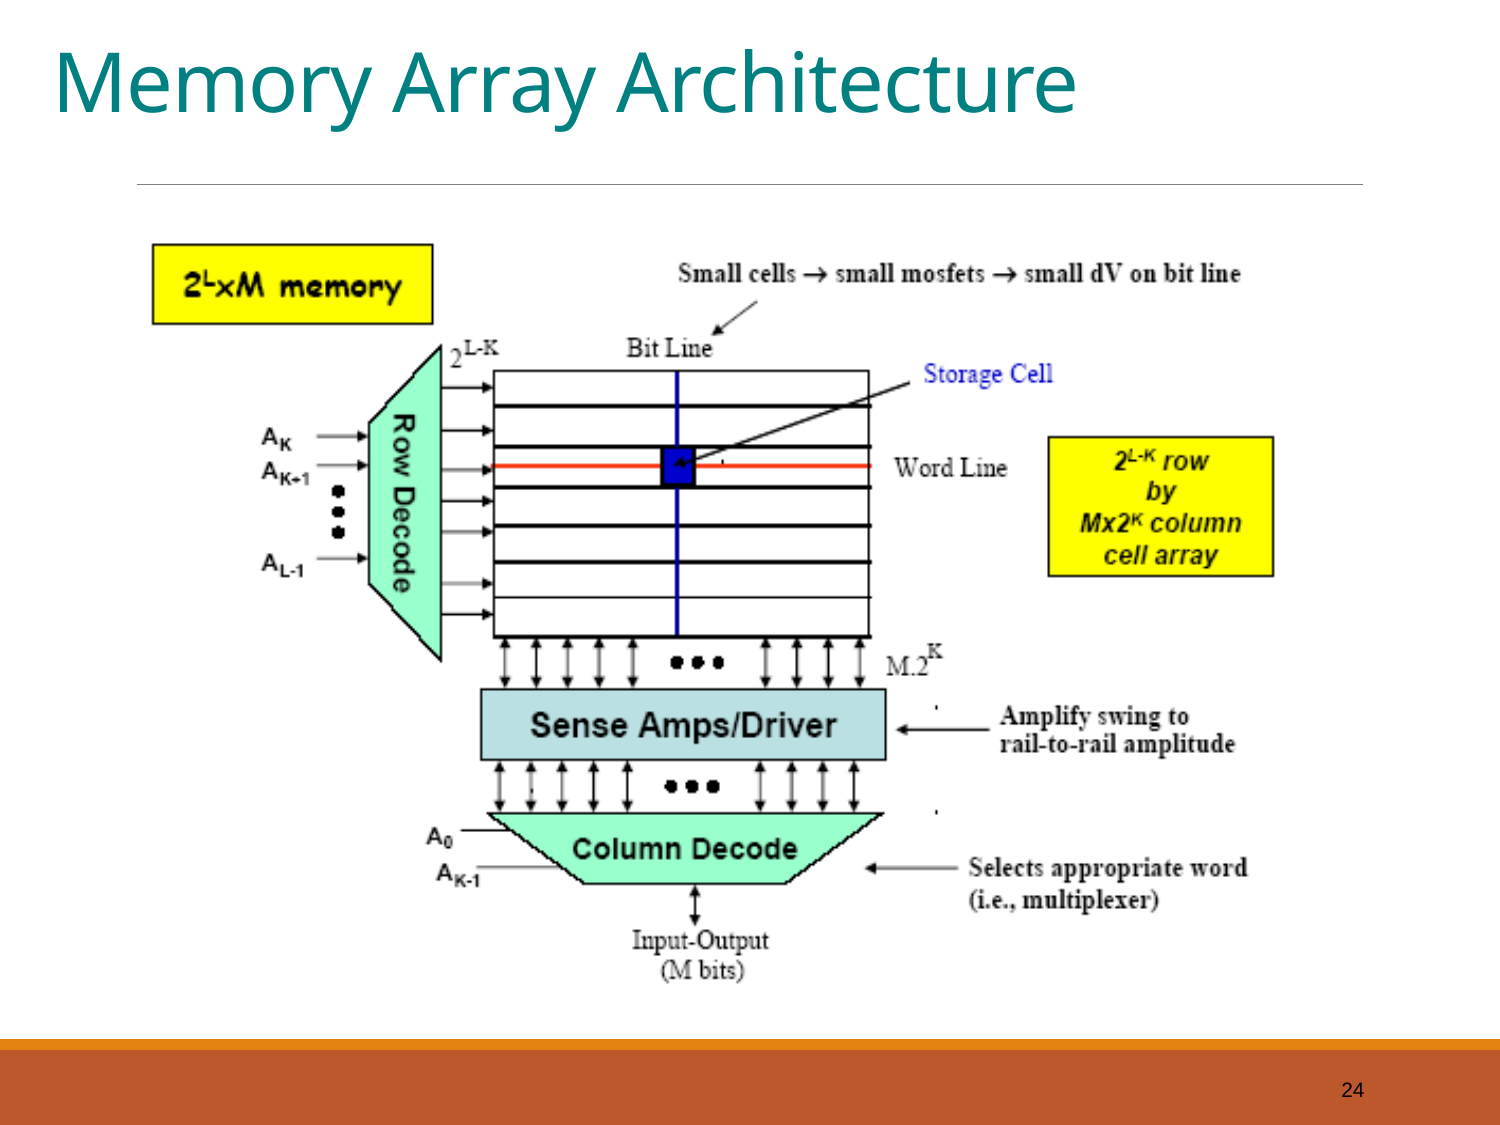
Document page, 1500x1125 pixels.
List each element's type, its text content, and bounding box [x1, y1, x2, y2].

picture [124, 225, 1335, 1004]
slide_number 24 [1218, 1059, 1380, 1120]
title Memory Array Architecture [37, 37, 1313, 138]
